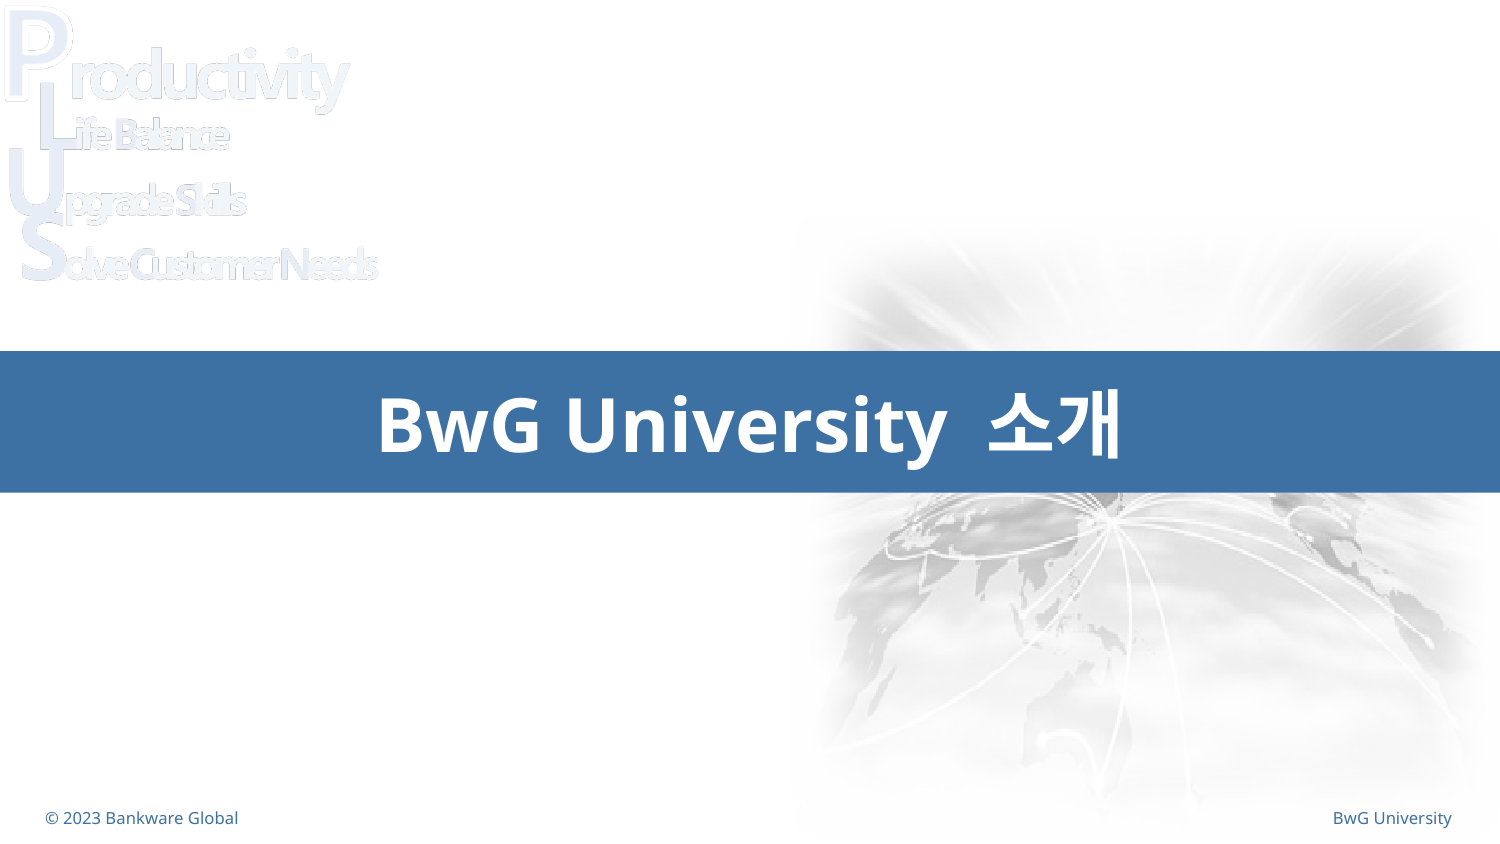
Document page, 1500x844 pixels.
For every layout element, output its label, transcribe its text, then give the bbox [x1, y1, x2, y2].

picture [0, 0, 383, 287]
title BwG University 소개 [0, 350, 1500, 493]
